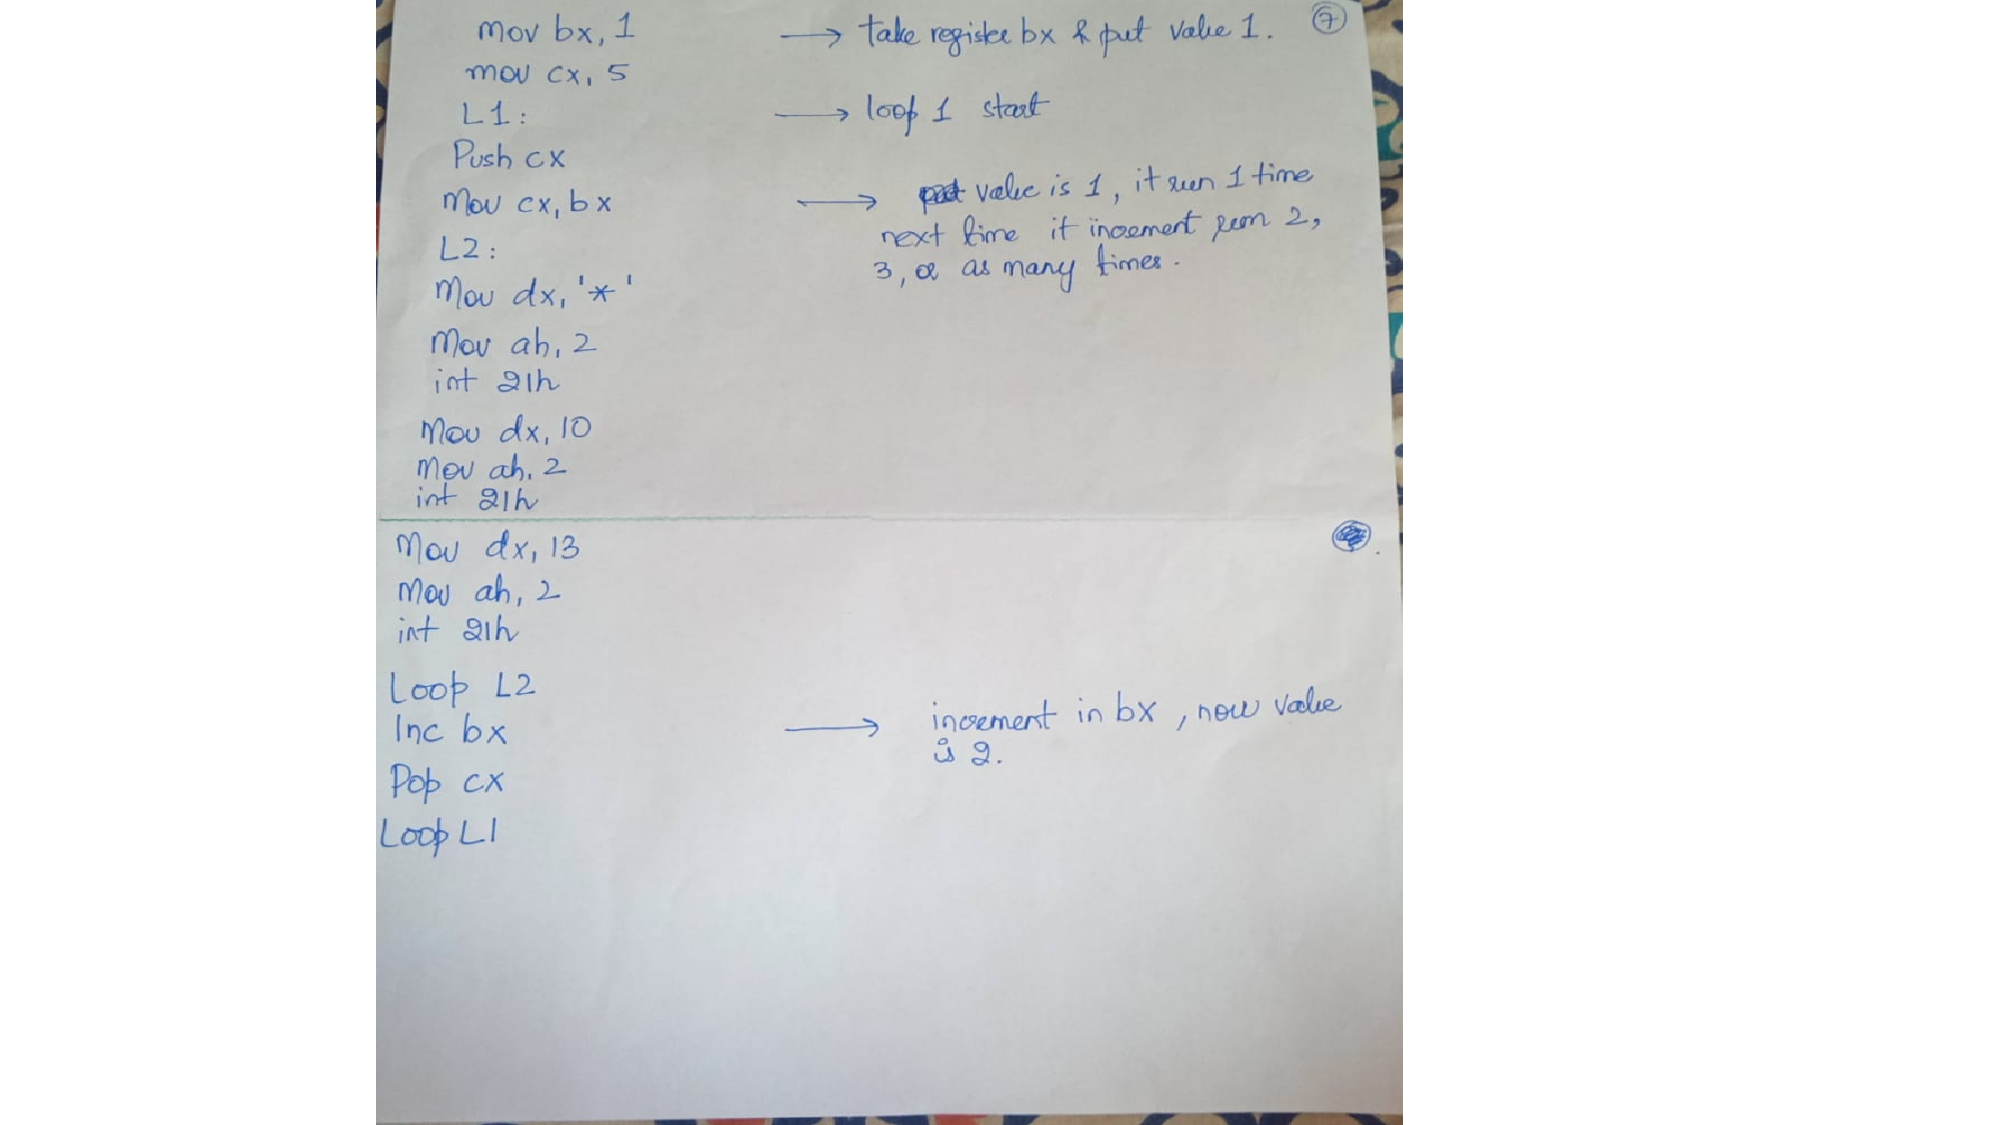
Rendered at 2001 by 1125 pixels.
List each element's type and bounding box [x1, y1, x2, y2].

picture [376, 0, 1403, 1125]
